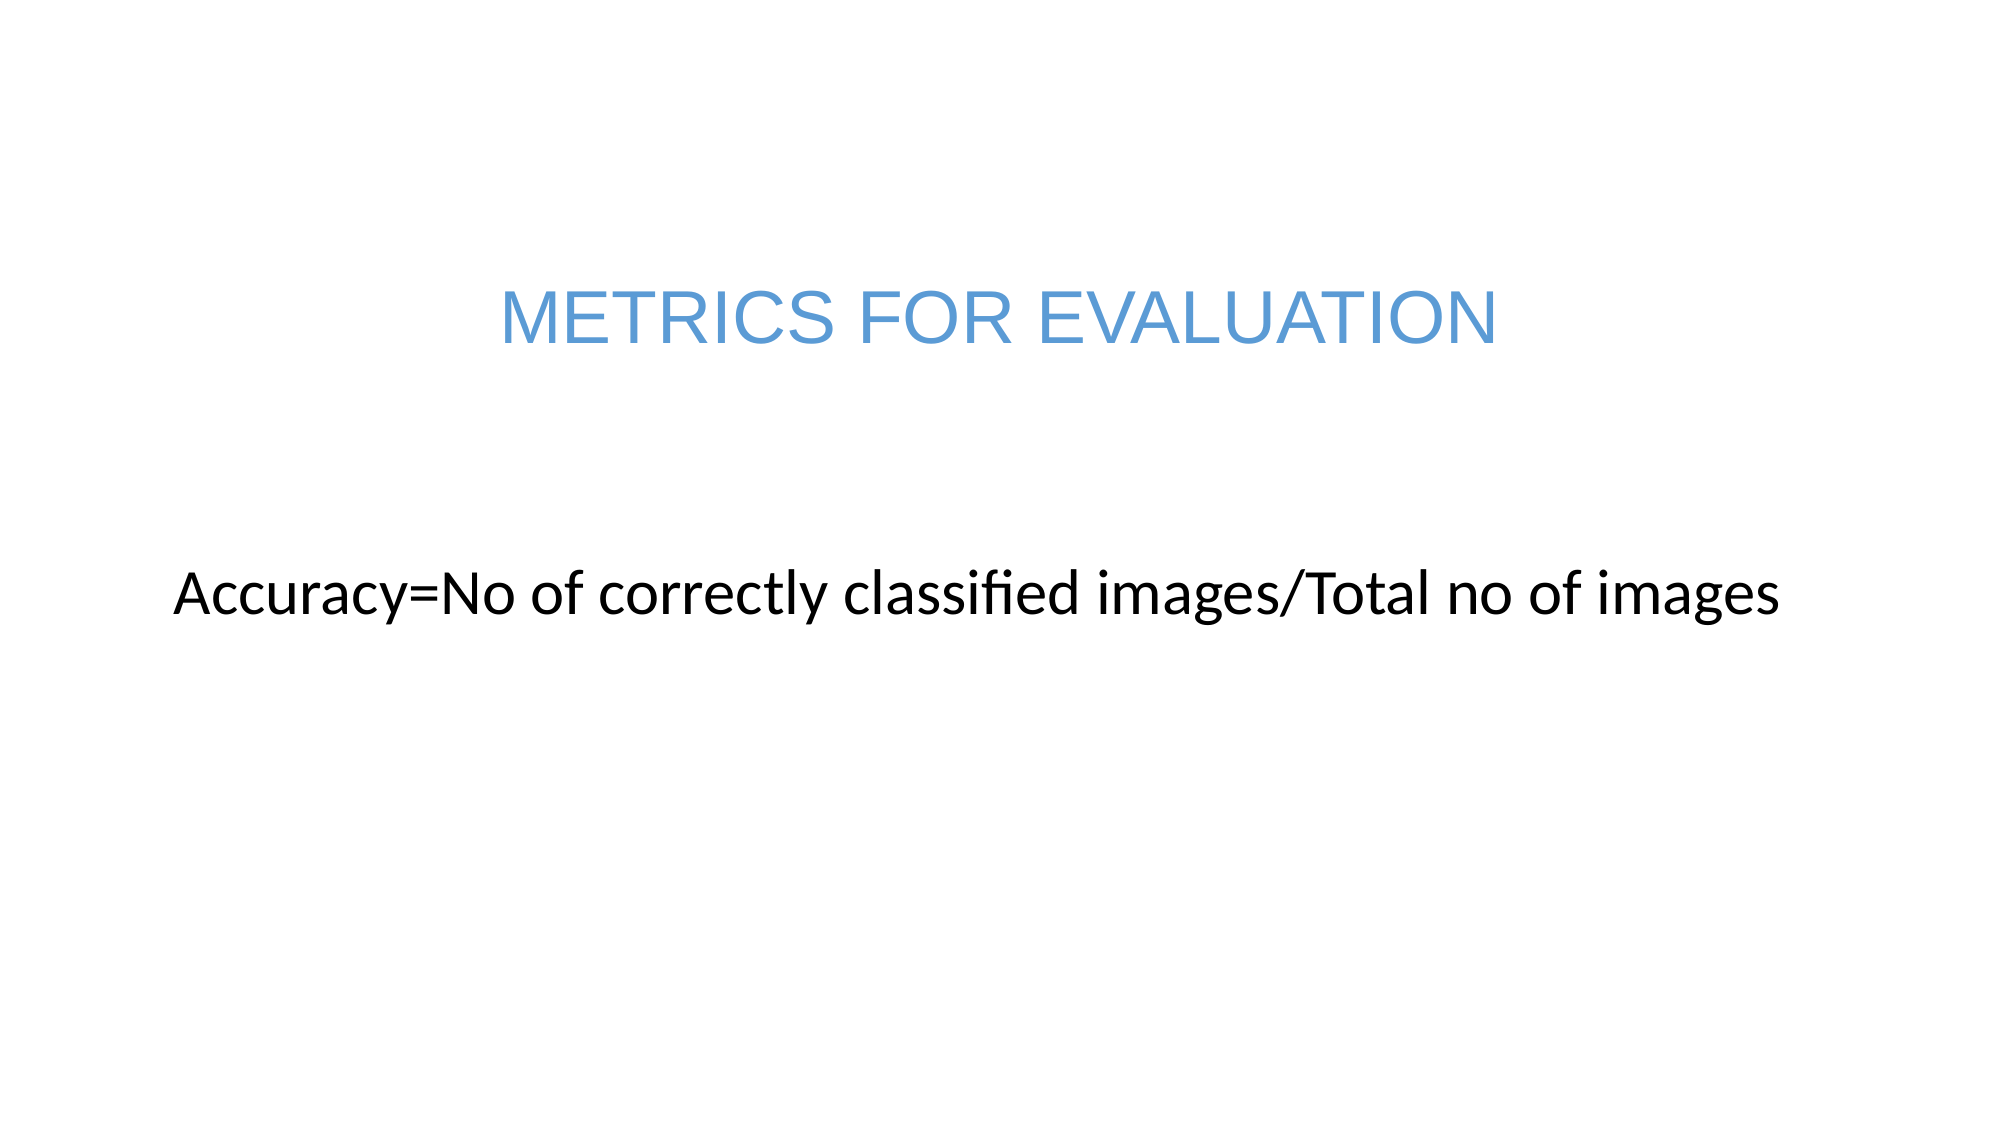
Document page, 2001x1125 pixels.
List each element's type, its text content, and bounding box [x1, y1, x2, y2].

text_box Accuracy=No of correctly classified images/Total no of images [158, 534, 1822, 643]
title METRICS FOR EVALUATION [137, 182, 1863, 400]
